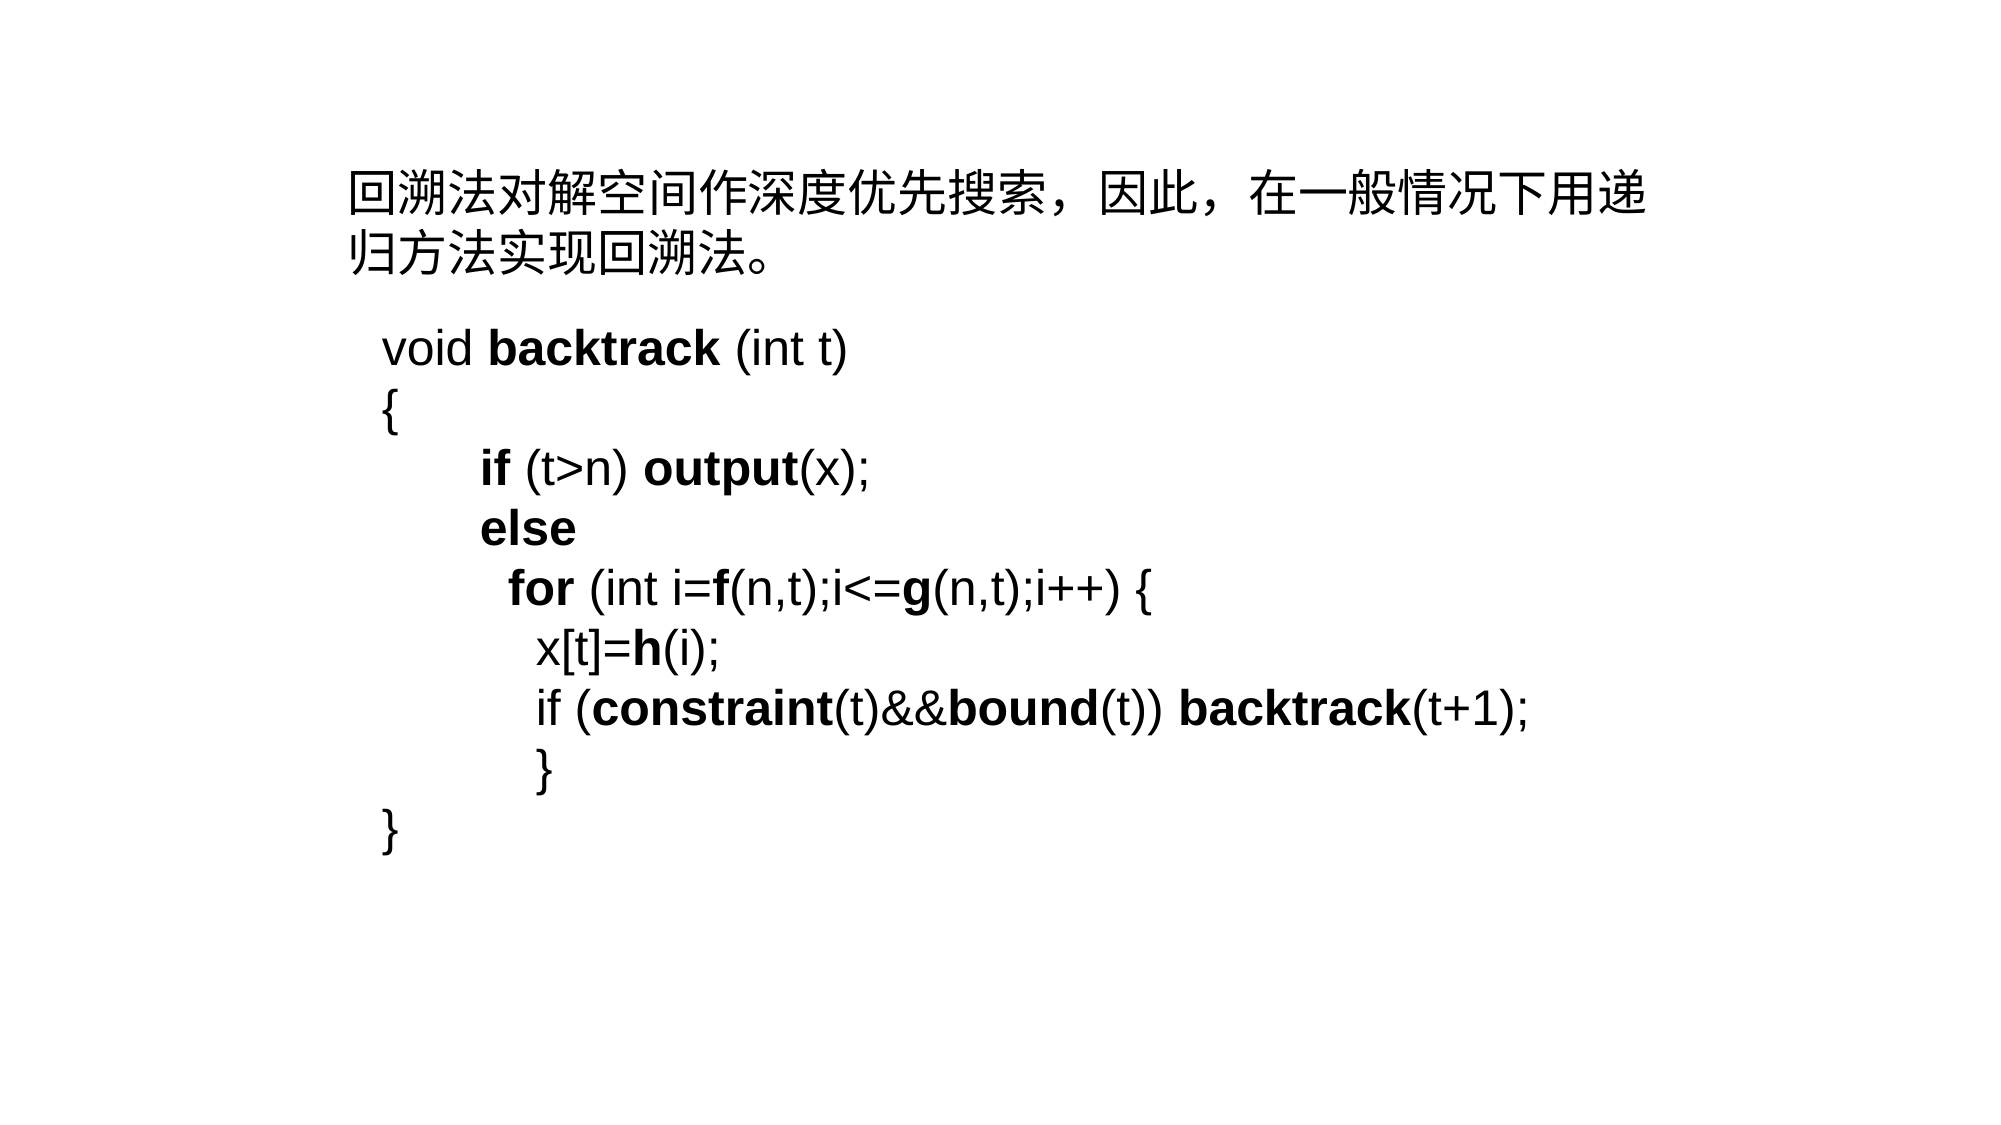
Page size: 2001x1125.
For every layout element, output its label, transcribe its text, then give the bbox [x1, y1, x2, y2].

text_box 回溯法对解空间作深度优先搜索，因此，在一般情况下用递归方法实现回溯法。 [333, 154, 1707, 290]
text_box void backtrack (int t) { if (t>n) output(x); else for (int i=f(n,t);i<=g(n,t);i++) { x[t]=h(i); if (constraint(t)&&bound(t)) backtrack(t+1); } } [367, 307, 1545, 863]
